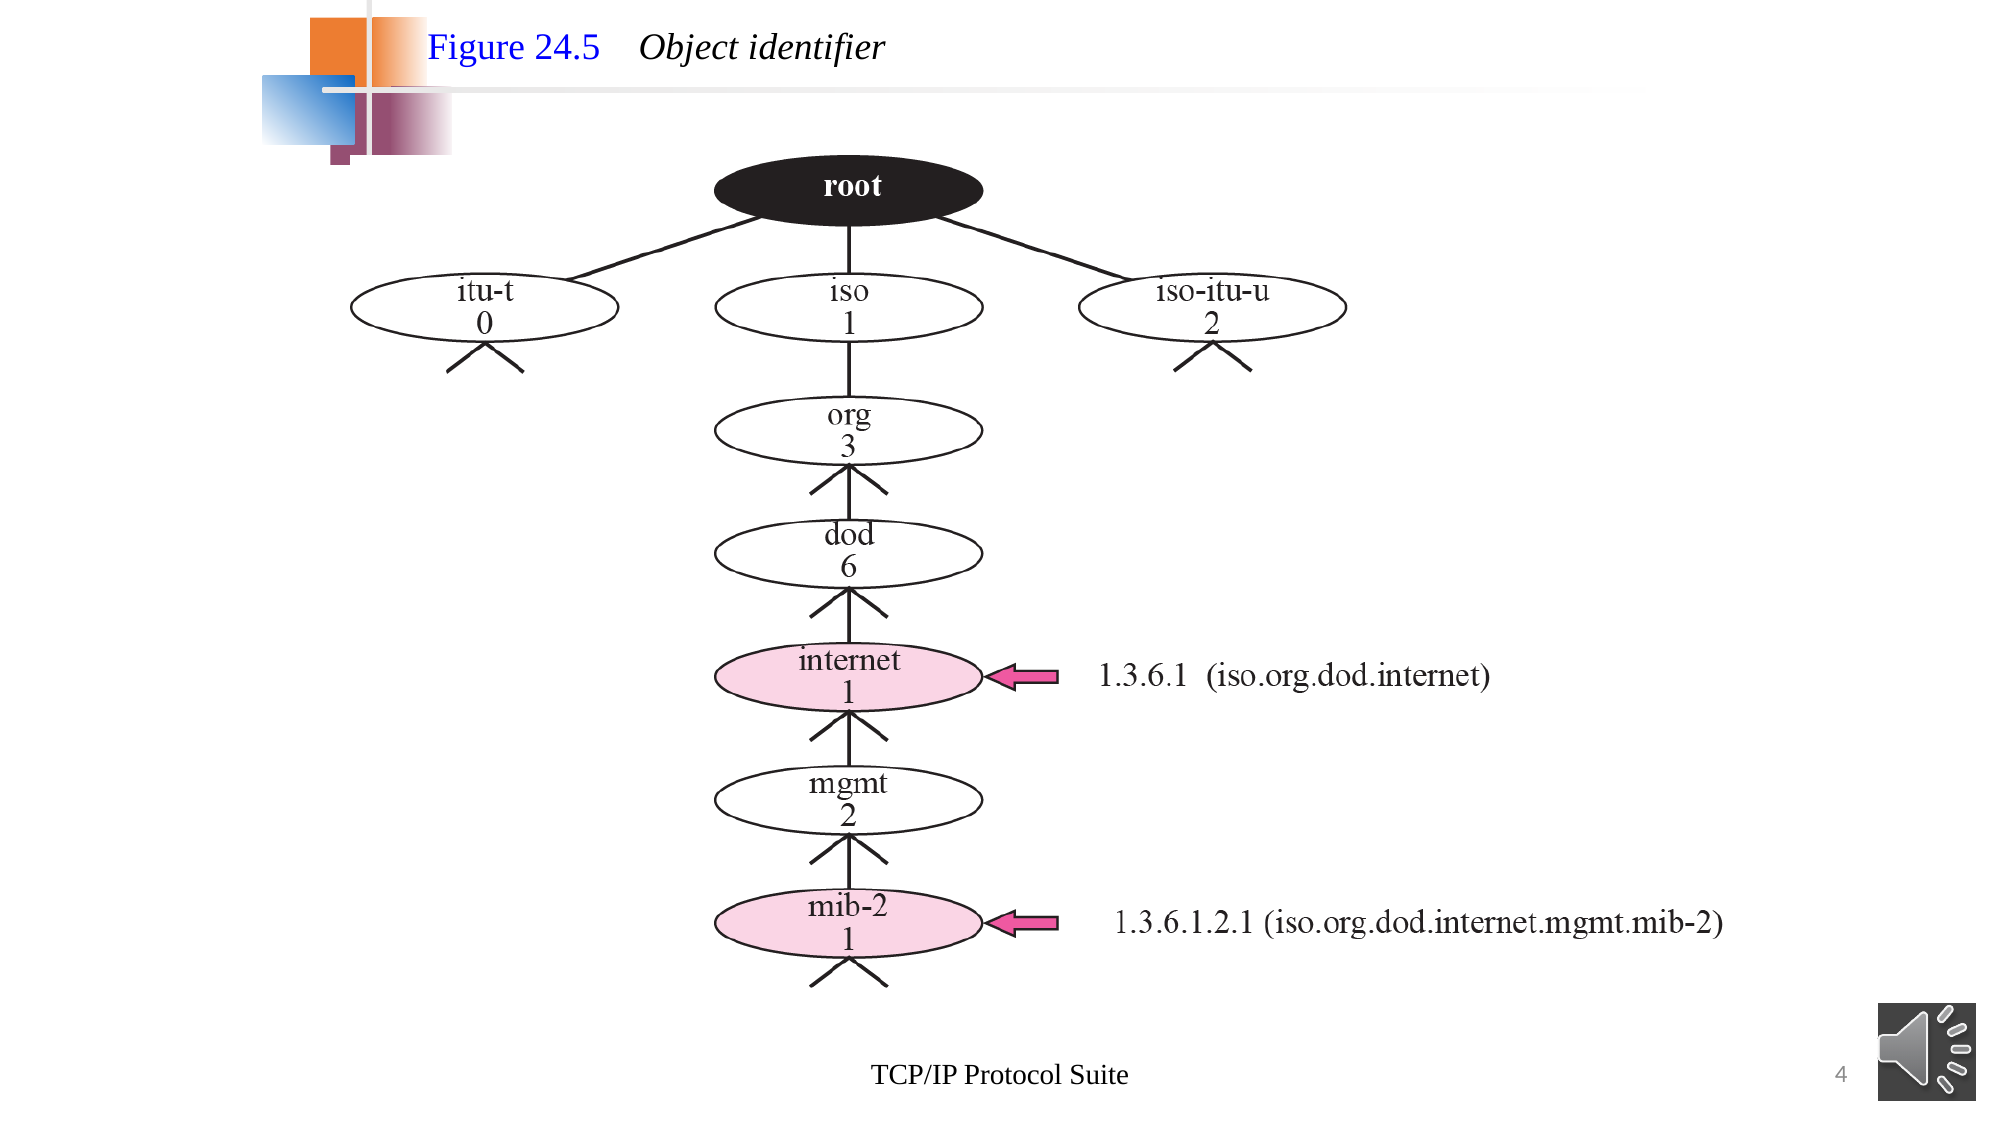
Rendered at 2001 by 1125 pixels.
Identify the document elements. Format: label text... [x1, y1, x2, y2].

text_box [391, 93, 452, 155]
text_box [322, 87, 1673, 93]
slide_number 4 [1412, 1042, 1863, 1103]
text_box [366, 93, 372, 155]
text_box [262, 75, 355, 145]
text_box [366, 0, 372, 87]
text_box [310, 17, 366, 86]
picture [349, 155, 1724, 988]
text_box [330, 93, 366, 165]
picture [1877, 1002, 1978, 1103]
footer TCP/IP Protocol Suite [662, 1042, 1338, 1103]
text_box [372, 17, 427, 86]
text_box Figure 24.5 Object identifier [412, 14, 1350, 75]
text_box [372, 93, 391, 155]
